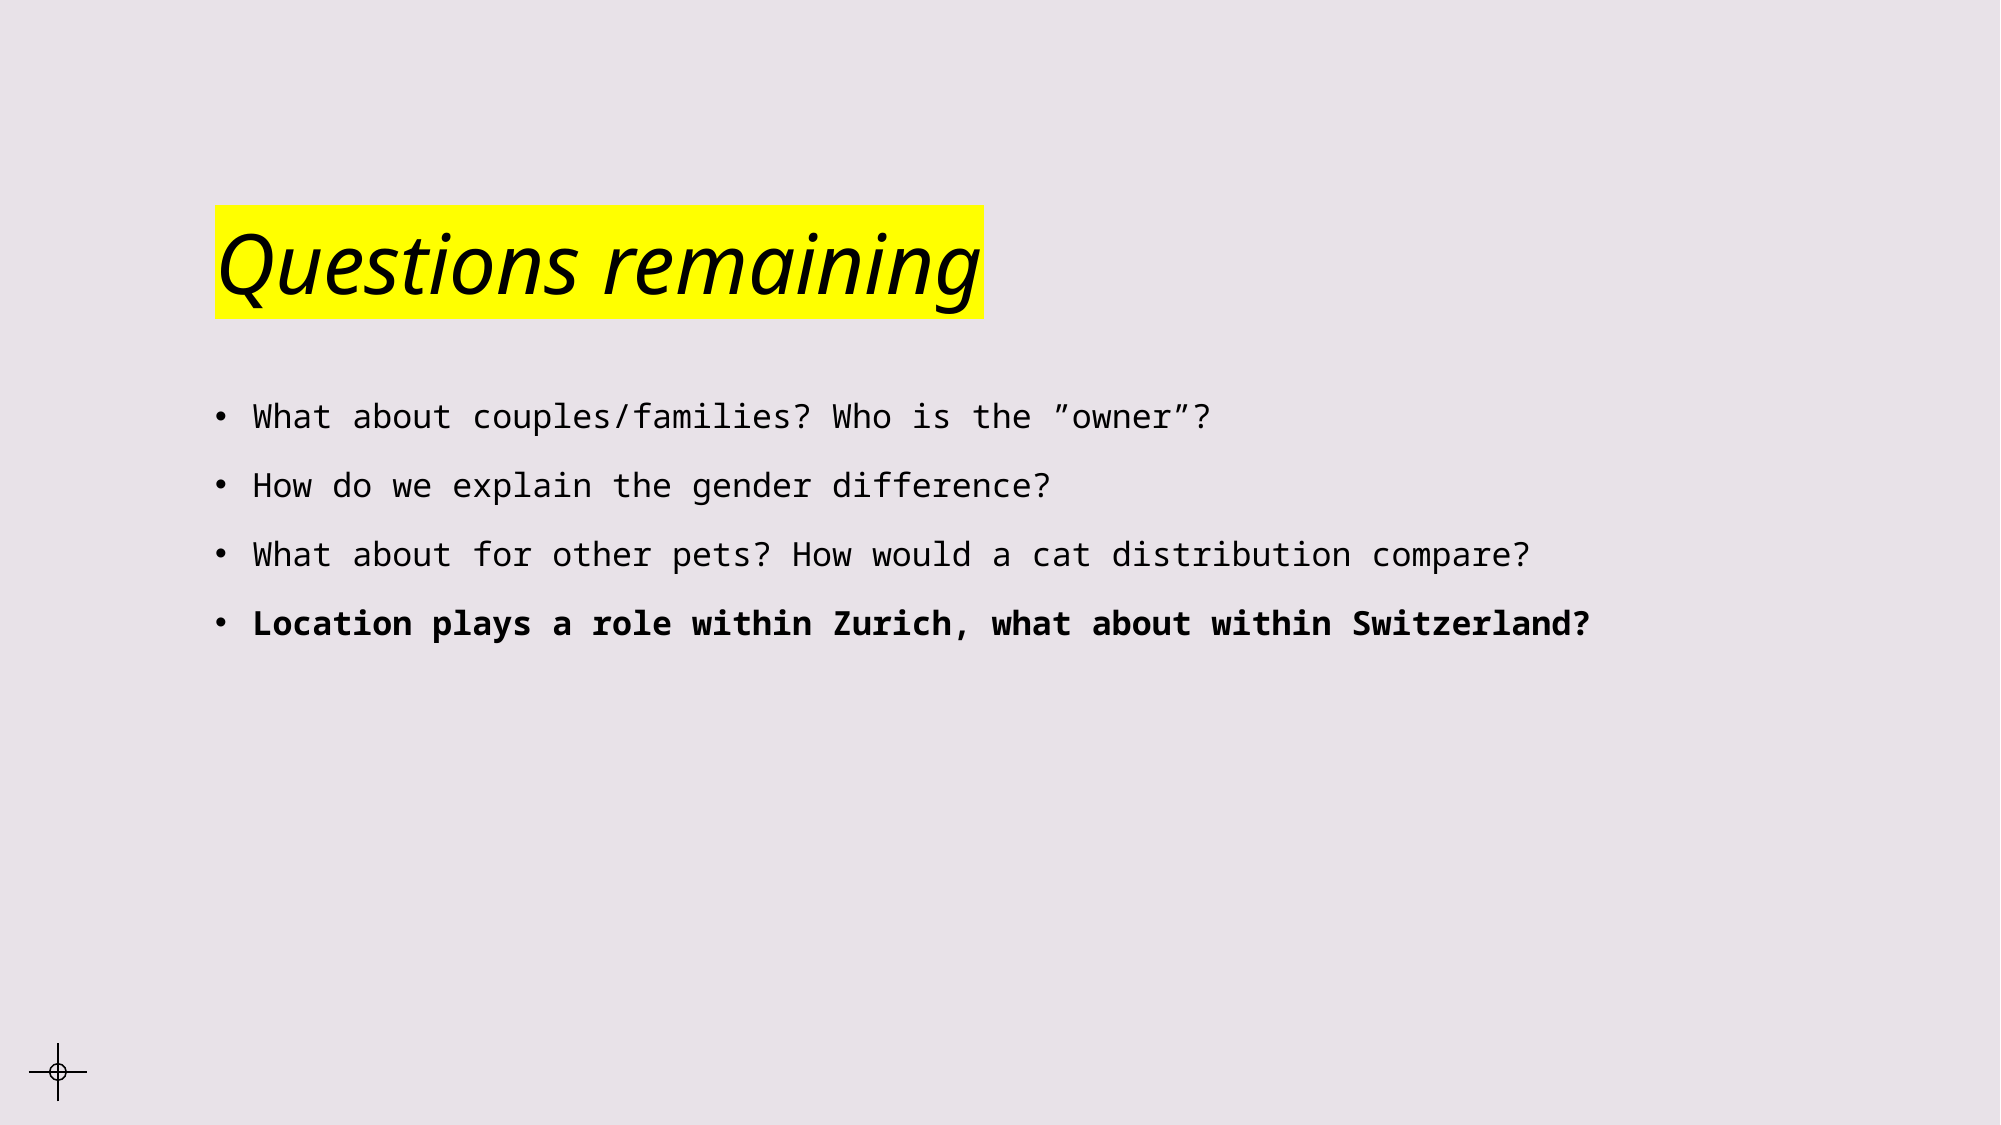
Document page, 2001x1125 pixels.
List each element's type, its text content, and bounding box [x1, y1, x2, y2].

title Questions remaining [200, 59, 1758, 319]
list What about couples/families? Who is the ”owner”? How do we explain the gender difference? What about for other pets? How would a cat distribution compare? Location plays a role within Zurich, what about within Switzerland? [200, 380, 1758, 1013]
